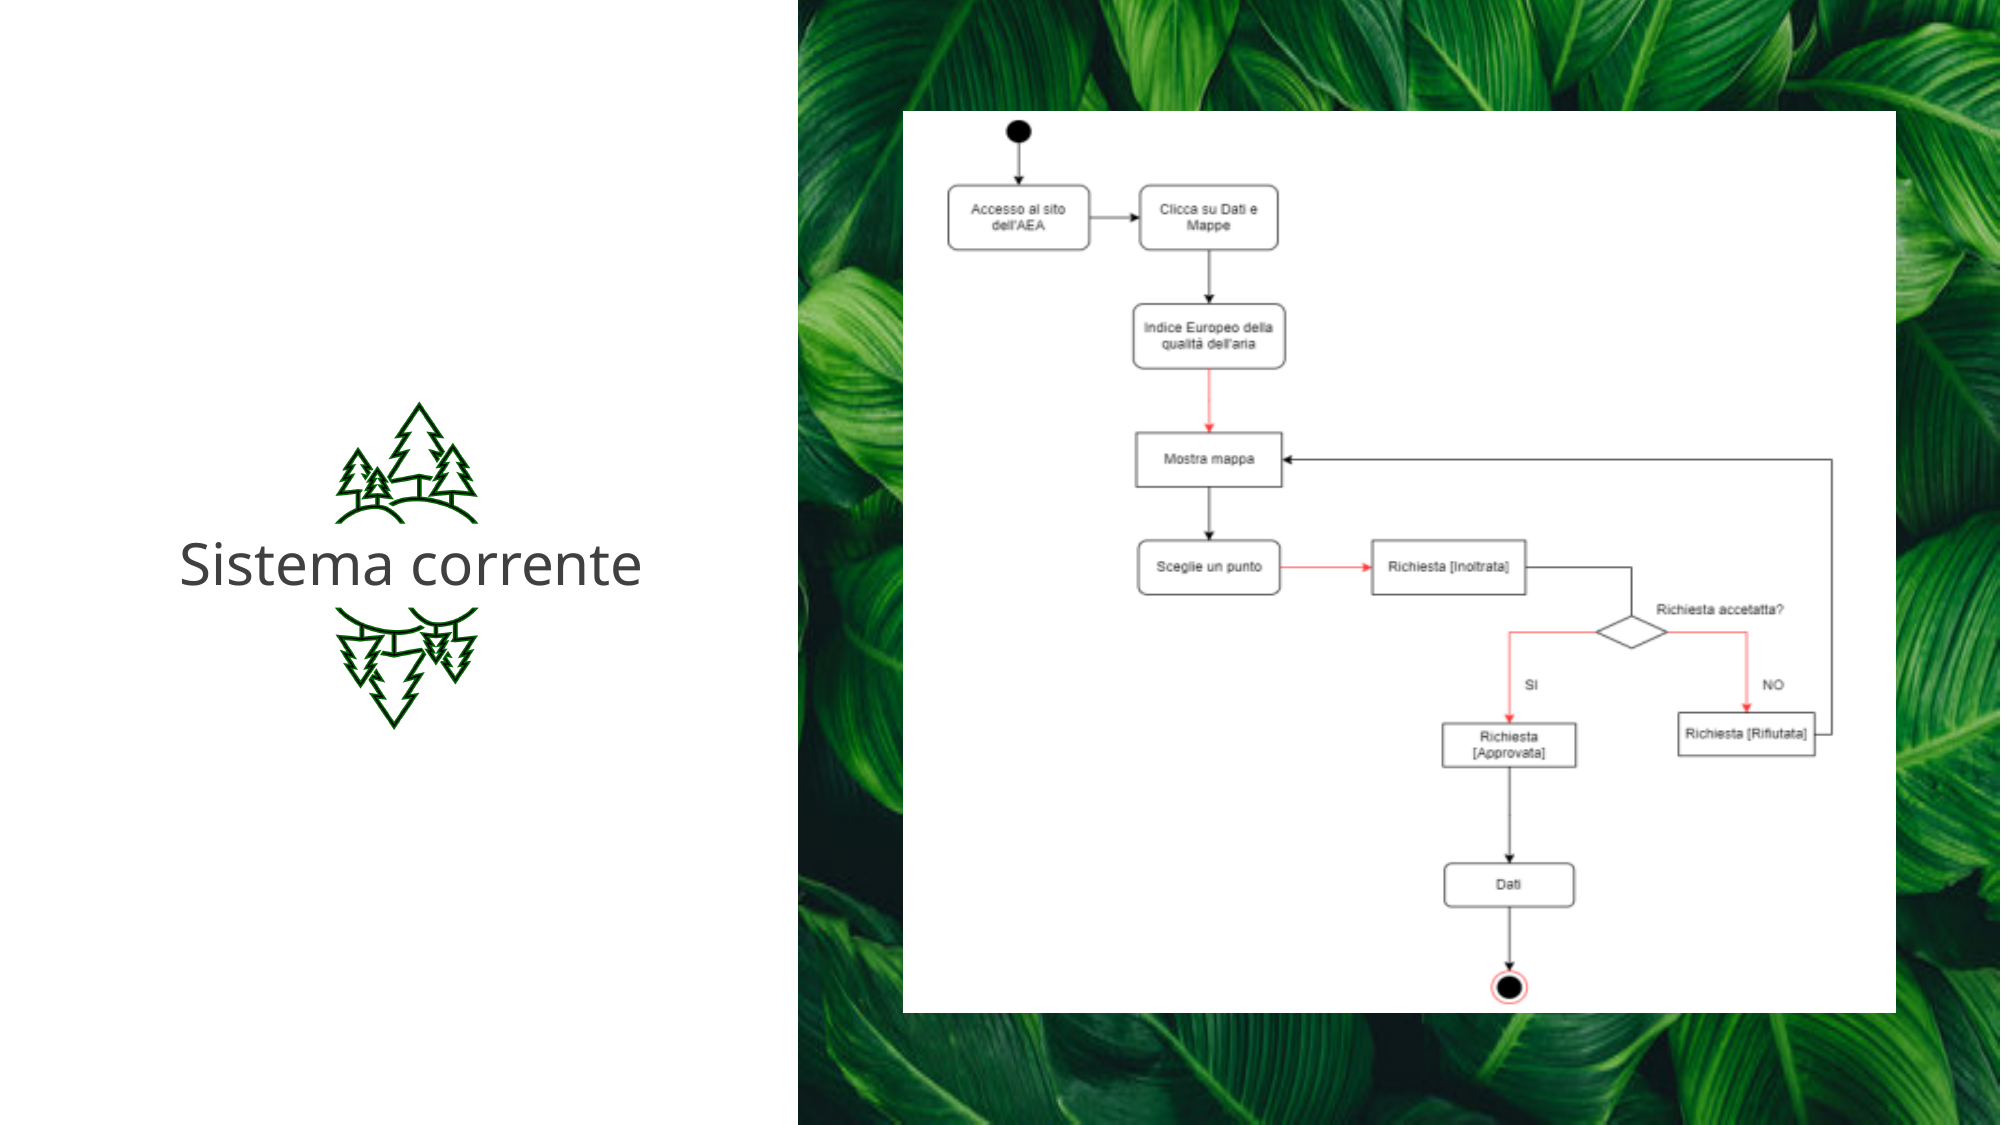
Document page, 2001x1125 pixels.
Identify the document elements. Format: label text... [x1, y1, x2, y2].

picture [331, 591, 482, 742]
picture [798, 0, 2000, 1125]
text_box Sistema corrente [77, 519, 746, 605]
picture [331, 389, 482, 540]
